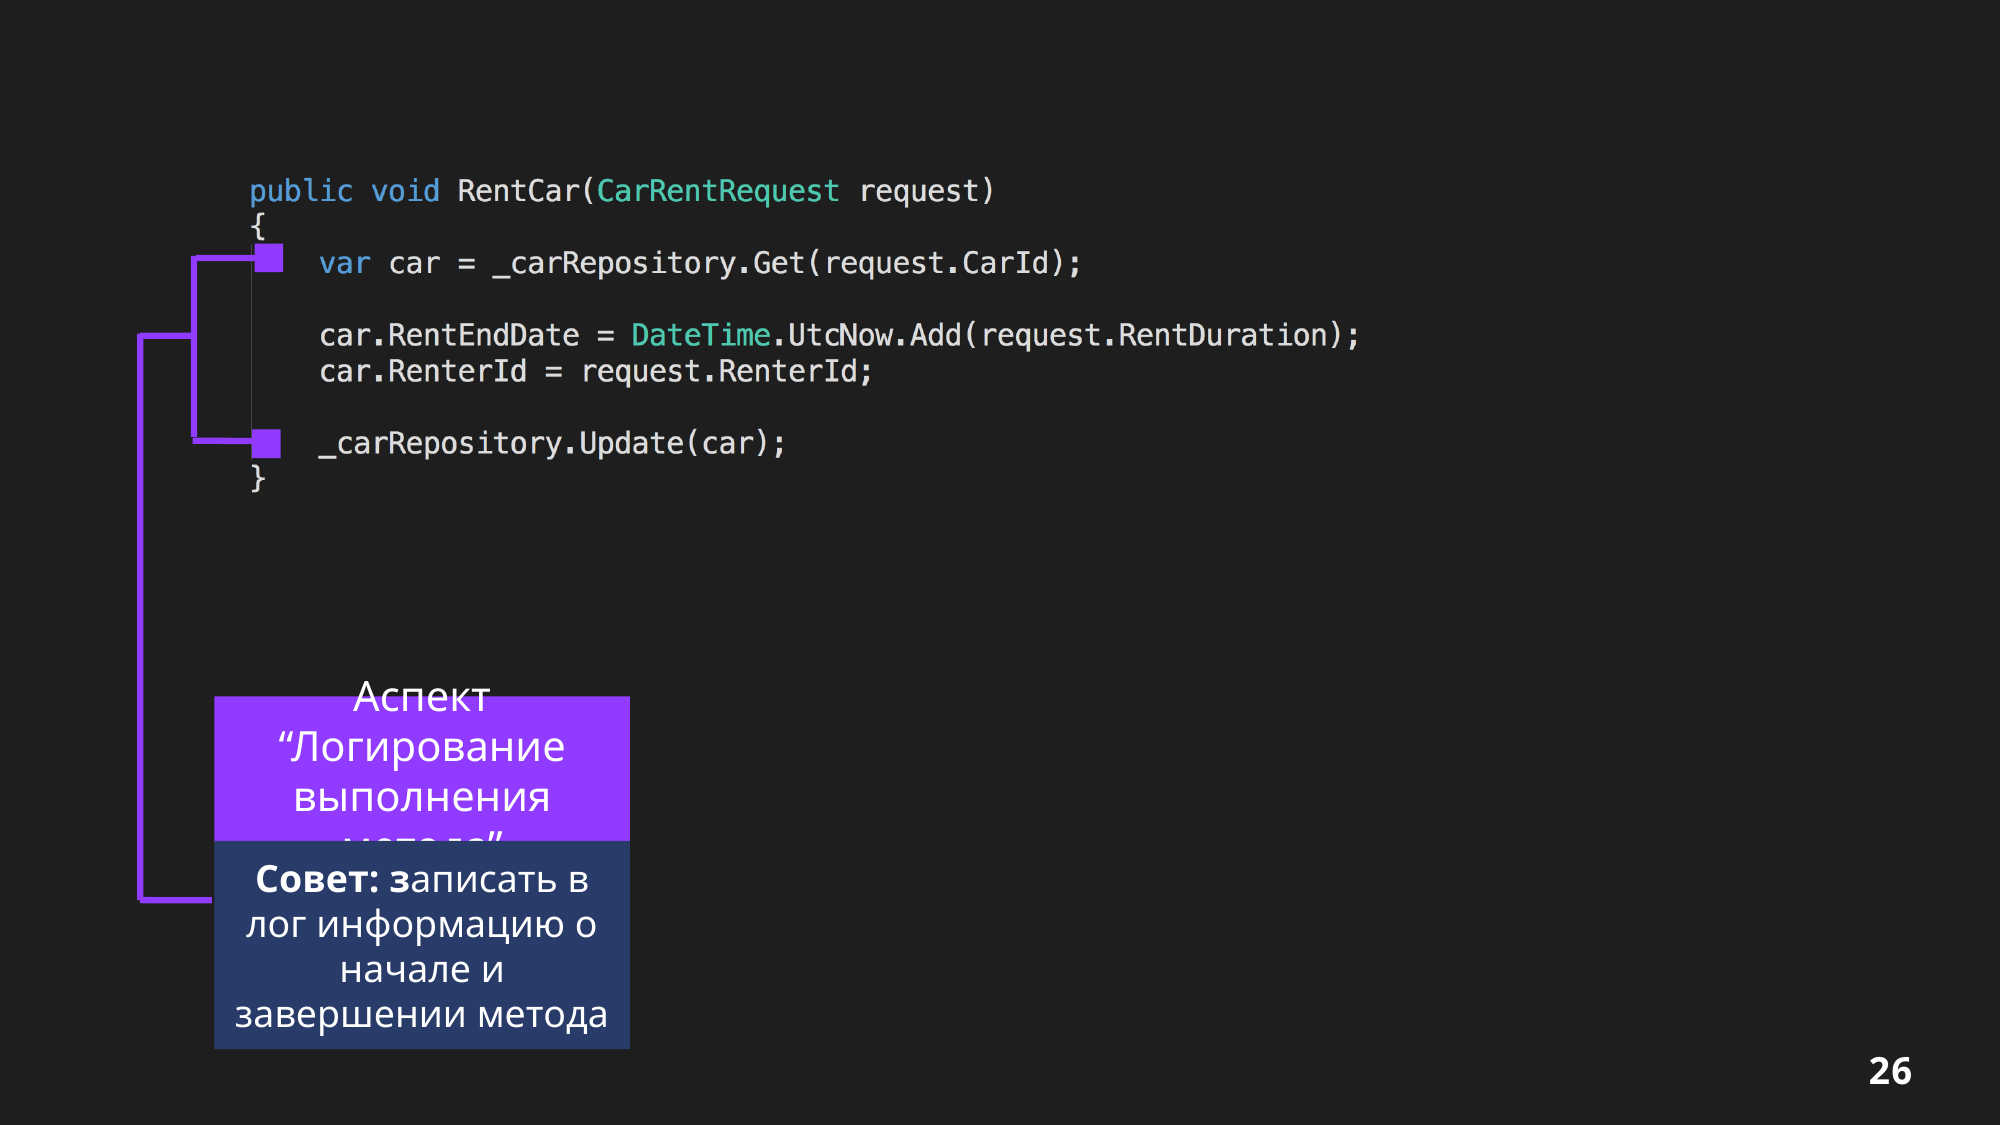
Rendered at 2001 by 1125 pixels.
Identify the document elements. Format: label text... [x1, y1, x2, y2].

text_box 26 [1478, 1042, 1929, 1103]
text_box Совет: записать в лог информацию о начале и завершении метода [214, 840, 630, 1050]
text_box Аспект “Логирование выполнения метода” [214, 696, 630, 840]
picture [214, 150, 1455, 500]
